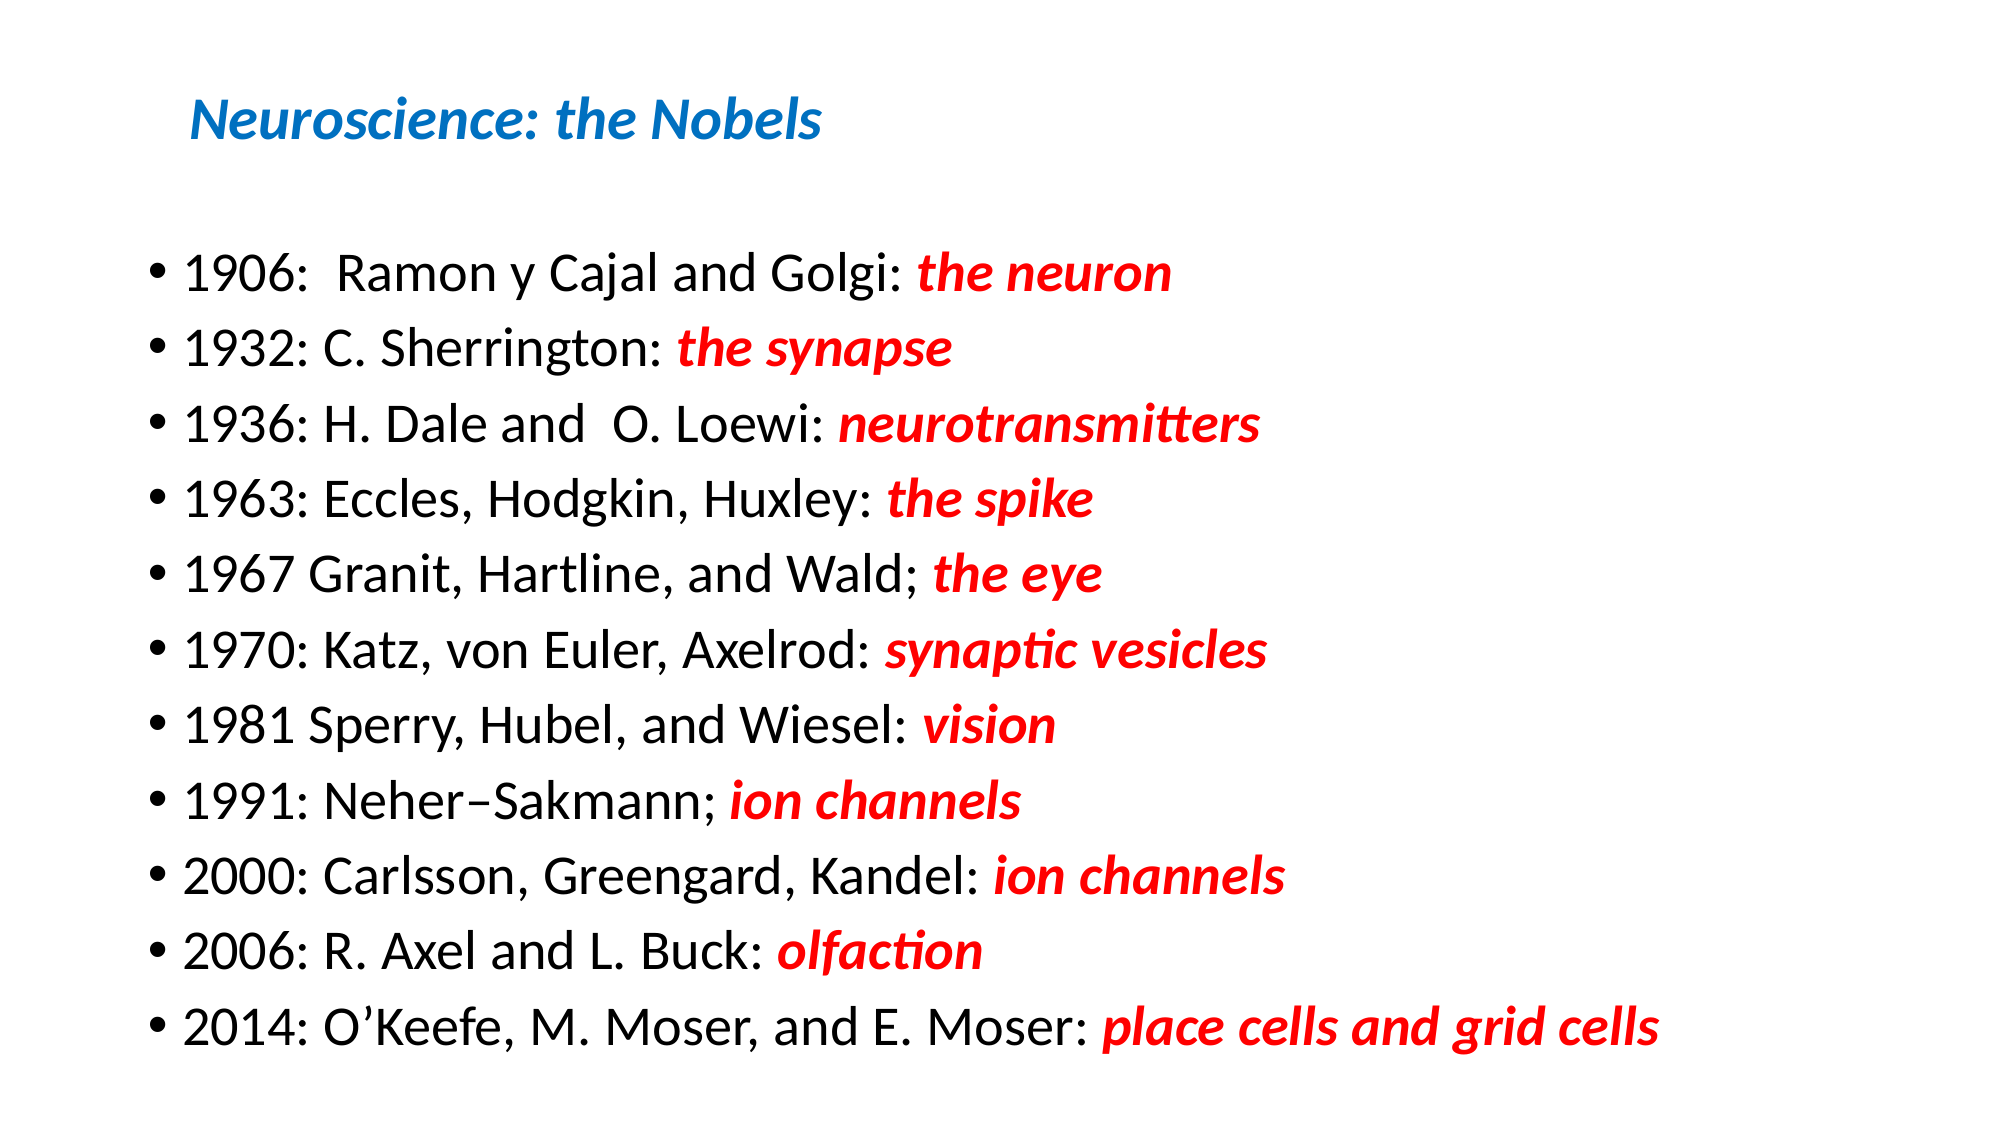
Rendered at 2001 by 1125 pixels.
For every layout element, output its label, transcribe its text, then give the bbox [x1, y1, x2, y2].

list Neuroscience: the Nobels 1906: Ramon y Cajal and Golgi: the neuron 1932: C. Sherrington: the synapse 1936: H. Dale and O. Loewi: neurotransmitters 1963: Eccles, Hodgkin, Huxley: the spike 1967 Granit, Hartline, and Wald; the eye 1970: Katz, von Euler, Axelrod: synaptic vesicles 1981 Sperry, Hubel, and Wiesel: vision 1991: Neher–Sakmann; ion channels 2000: Carlsson, Greengard, Kandel: ion channels 2006: R. Axel and L. Buck: olfaction 2014: O’Keefe, M. Moser, and E. Moser: place cells and grid cells [132, 79, 1858, 1079]
